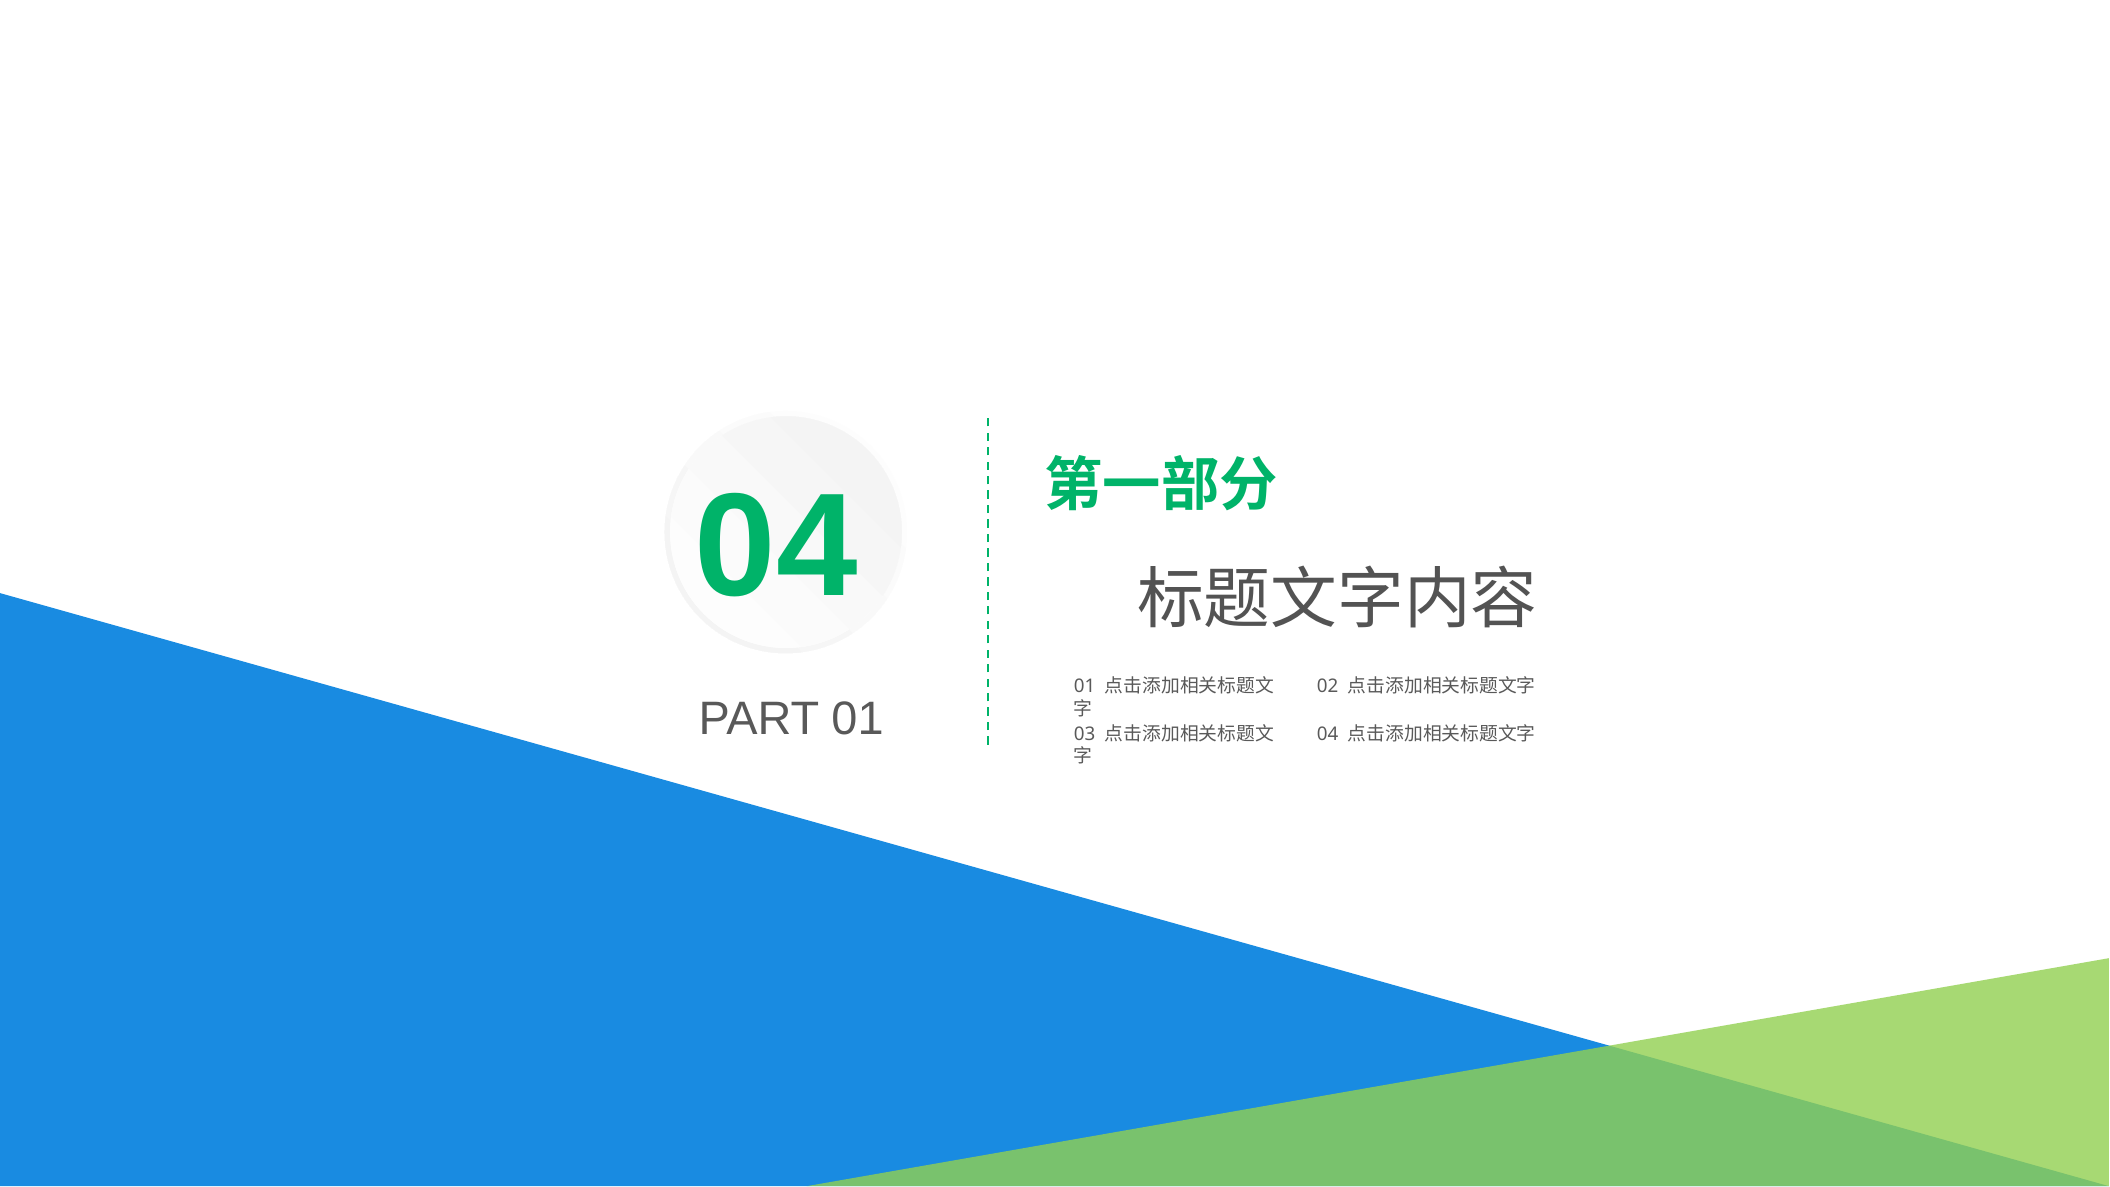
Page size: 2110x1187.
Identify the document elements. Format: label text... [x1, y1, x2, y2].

text_box [806, 956, 2110, 1187]
text_box 03 点击添加相关标题文字 [1060, 714, 1306, 774]
text_box 02 点击添加相关标题文字 [1302, 666, 1560, 704]
text_box 04 点击添加相关标题文字 [1302, 714, 1560, 751]
text_box PART 01 [698, 687, 907, 745]
text_box [0, 592, 1608, 1187]
text_box 01 点击添加相关标题文字 [1060, 666, 1306, 714]
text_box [664, 410, 907, 654]
text_box 第一部分 标题文字内容 [1010, 439, 1568, 651]
